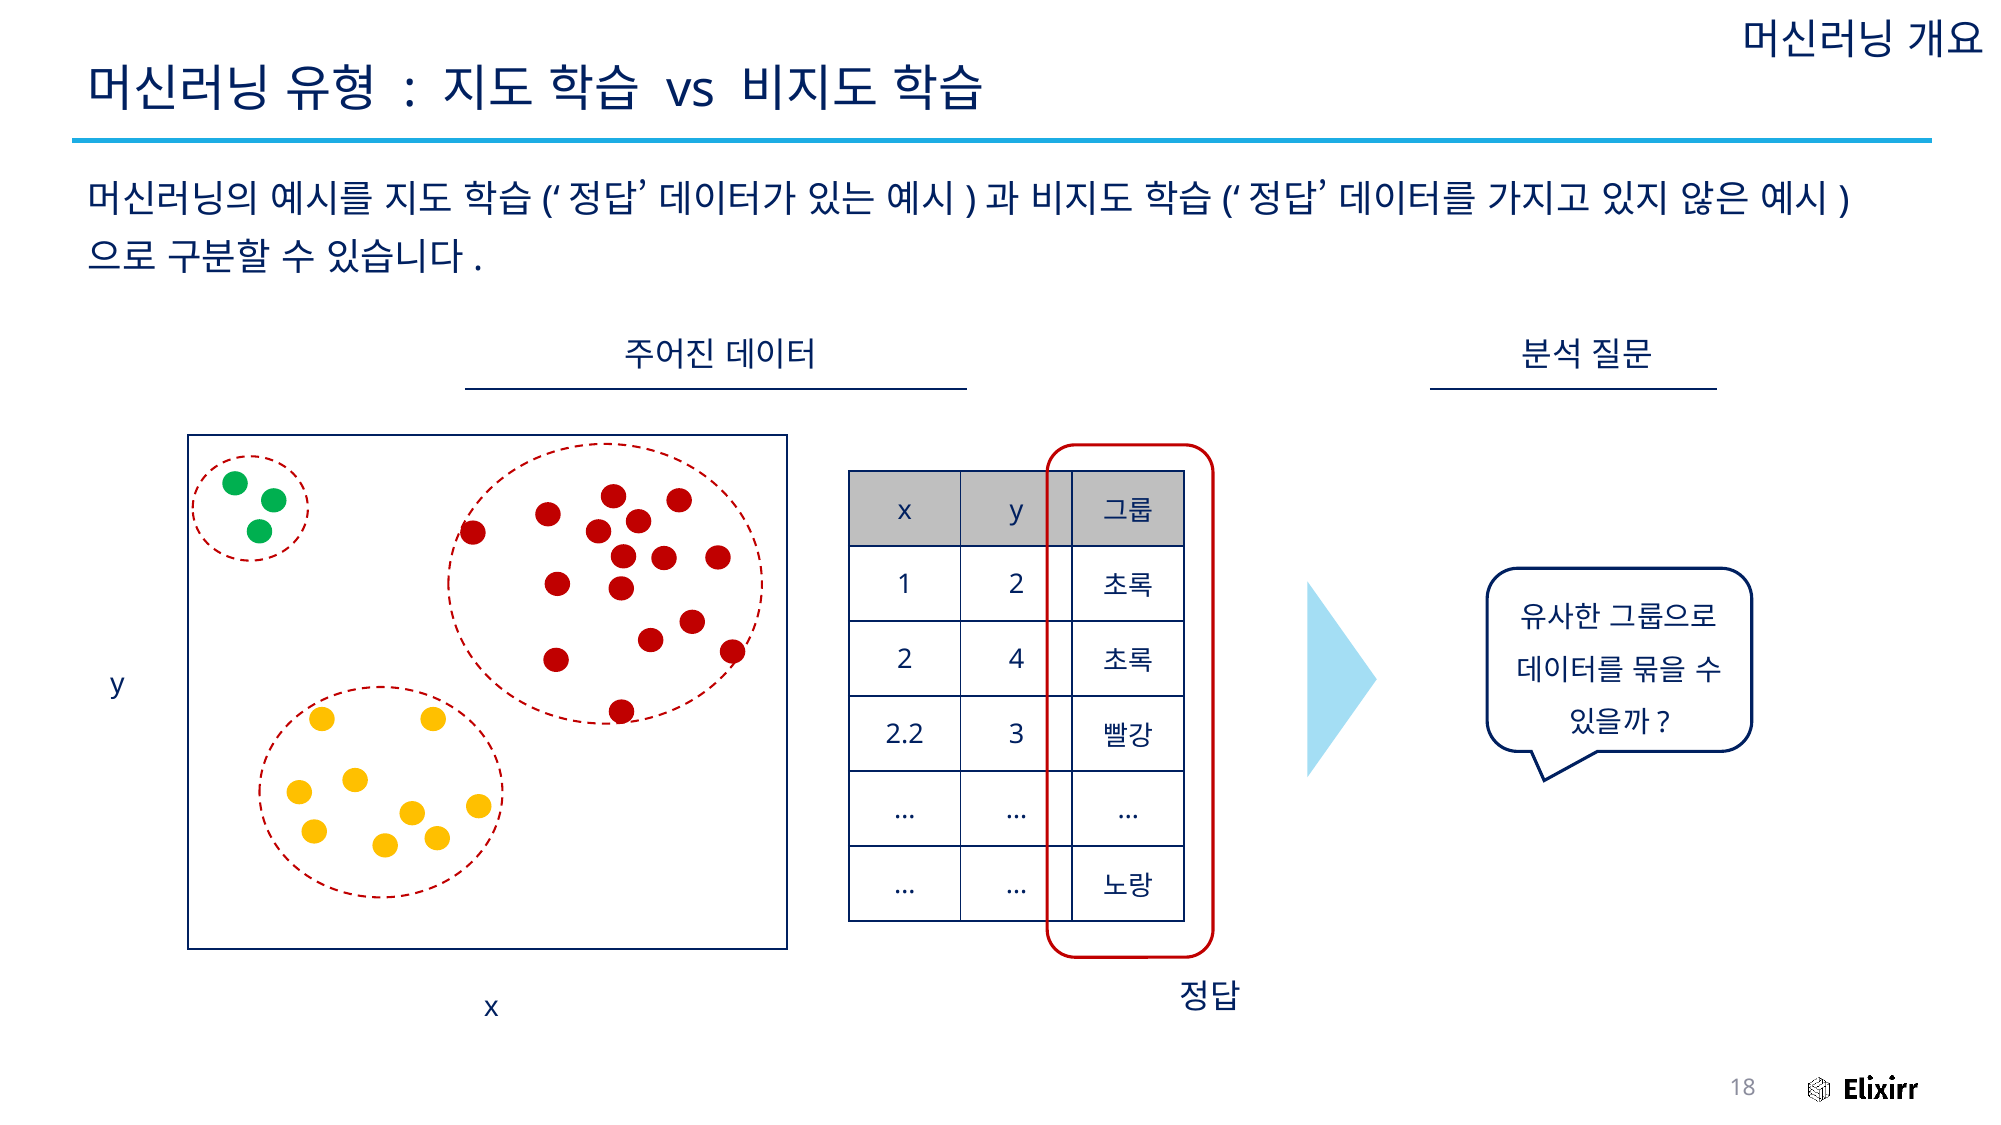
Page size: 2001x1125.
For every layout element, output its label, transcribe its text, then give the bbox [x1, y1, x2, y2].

text_box 주어진 데이터 [513, 343, 929, 385]
text_box [258, 685, 504, 899]
table_cell 3 [961, 697, 1046, 770]
table_cell 1 [850, 547, 960, 620]
text_box [1306, 578, 1379, 781]
slide_number 18 [1695, 1058, 1790, 1119]
text_box y [49, 629, 186, 707]
text_box [447, 442, 763, 725]
text_box 분석 질문 [1379, 343, 1796, 385]
table_cell 2 [961, 547, 1046, 620]
text_box [191, 455, 309, 562]
text_box 머신러닝 개요 [1389, 5, 2000, 71]
text_box x [371, 952, 612, 1030]
table_cell … [961, 847, 1046, 920]
table_header x [850, 472, 960, 545]
title 머신러닝 유형 : 지도 학습 vs 비지도 학습 [72, 43, 1933, 138]
text_box 정답 [1137, 962, 1284, 1028]
table_cell 4 [961, 622, 1046, 695]
table_header y [961, 472, 1046, 545]
text_box [735, 647, 747, 665]
table_cell 2.2 [850, 697, 960, 770]
table_cell 2 [850, 622, 960, 695]
table_cell … [850, 847, 960, 920]
table_cell … [850, 772, 960, 845]
text_box [1046, 443, 1215, 959]
table_cell … [961, 772, 1046, 845]
text_box [187, 434, 788, 950]
list 머신러닝의 예시를 지도 학습(‘정답’ 데이터가 있는 예시)과 비지도 학습(‘정답’ 데이터를 가지고 있지 않은 예시)으로 구분할 수 있습니다. [72, 153, 1933, 343]
picture [1808, 1075, 1918, 1102]
text_box 유사한 그룹으로 데이터를 묶을 수 있을까? [1486, 567, 1753, 782]
